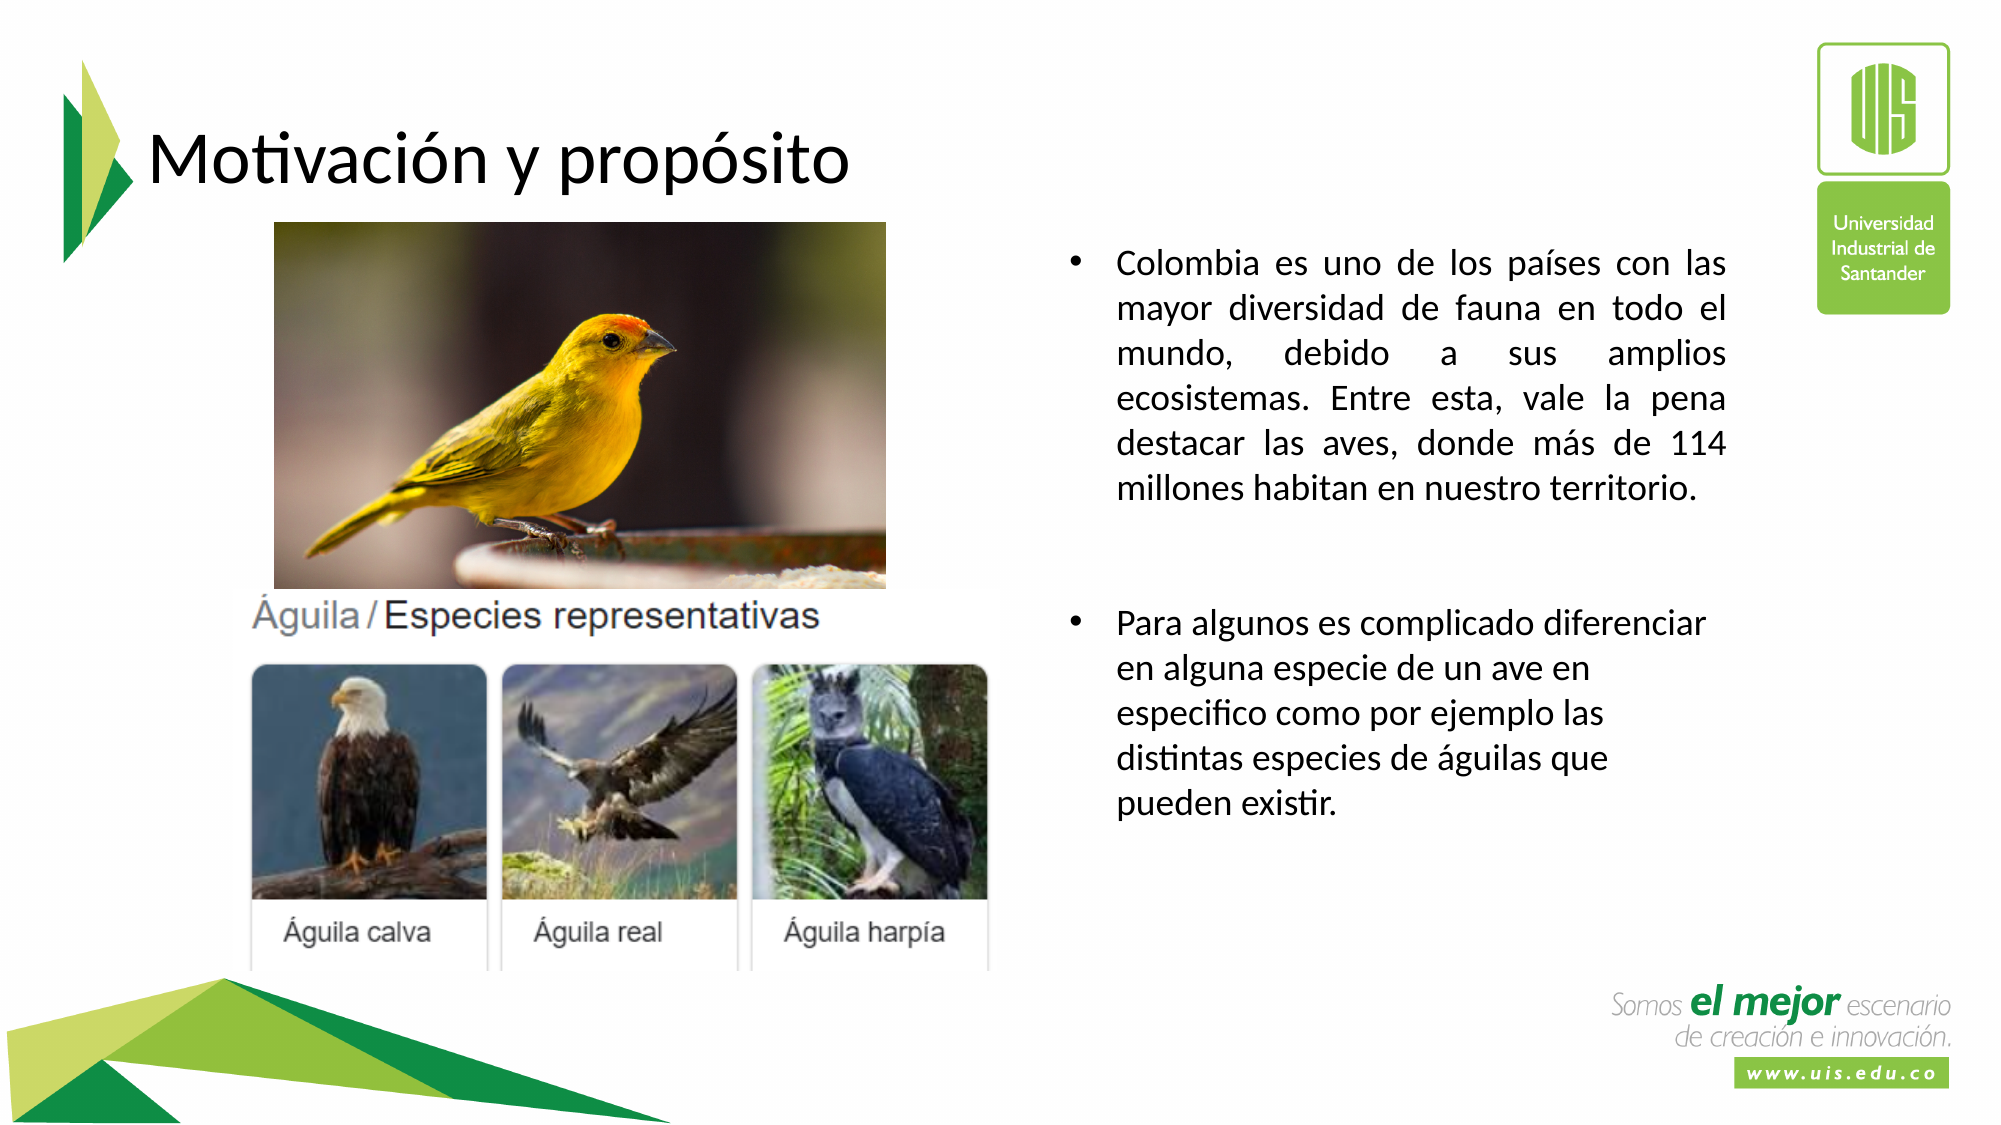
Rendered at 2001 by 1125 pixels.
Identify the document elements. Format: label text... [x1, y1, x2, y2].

picture [0, 0, 2001, 1125]
text_box Motivación y propósito [133, 101, 1743, 206]
text_box Colombia es uno de los países con las mayor diversidad de fauna en todo el mundo, debido a sus amplios ecosistemas. Entre esta, vale la pena destacar las aves, donde más de 114 millones habitan en nuestro territorio. Para algunos es complicado diferenciar en alguna especie de un ave en especifico como por ejemplo las distintas especies de águilas que pueden existir. [1054, 230, 1743, 831]
